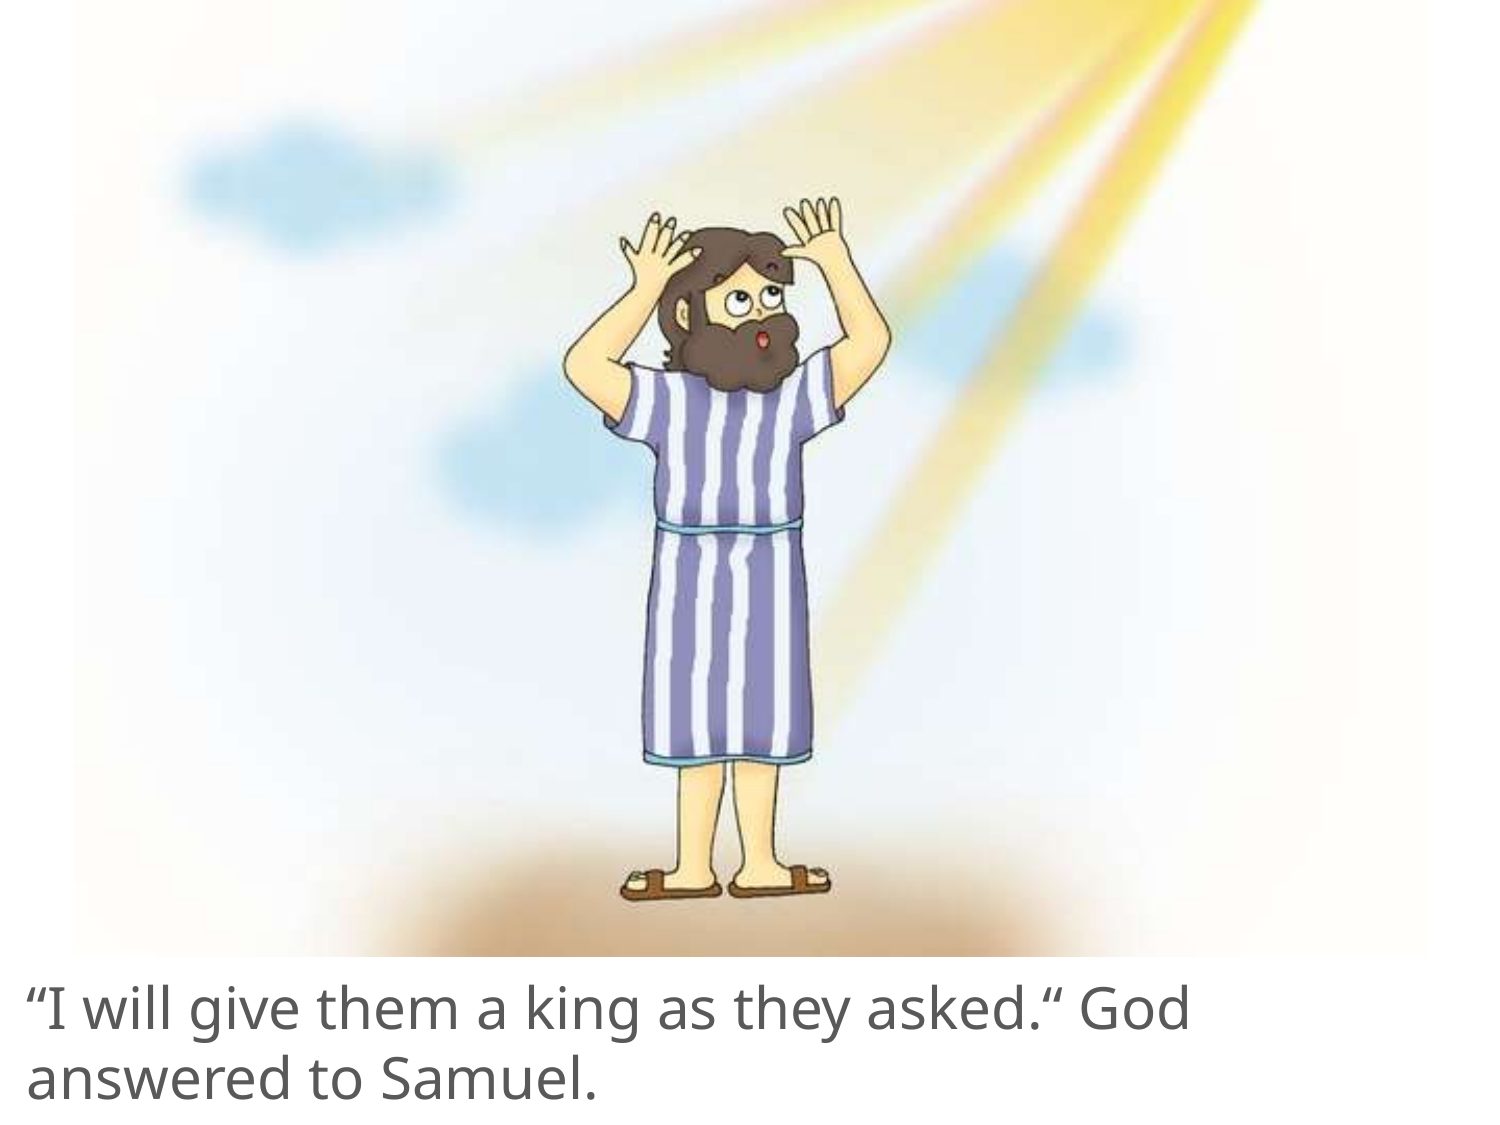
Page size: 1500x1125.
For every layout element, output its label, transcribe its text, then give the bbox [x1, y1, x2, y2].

picture [72, 0, 1427, 957]
text_box “I will give them a king as they asked.“ God answered to Samuel. [11, 964, 1483, 1119]
